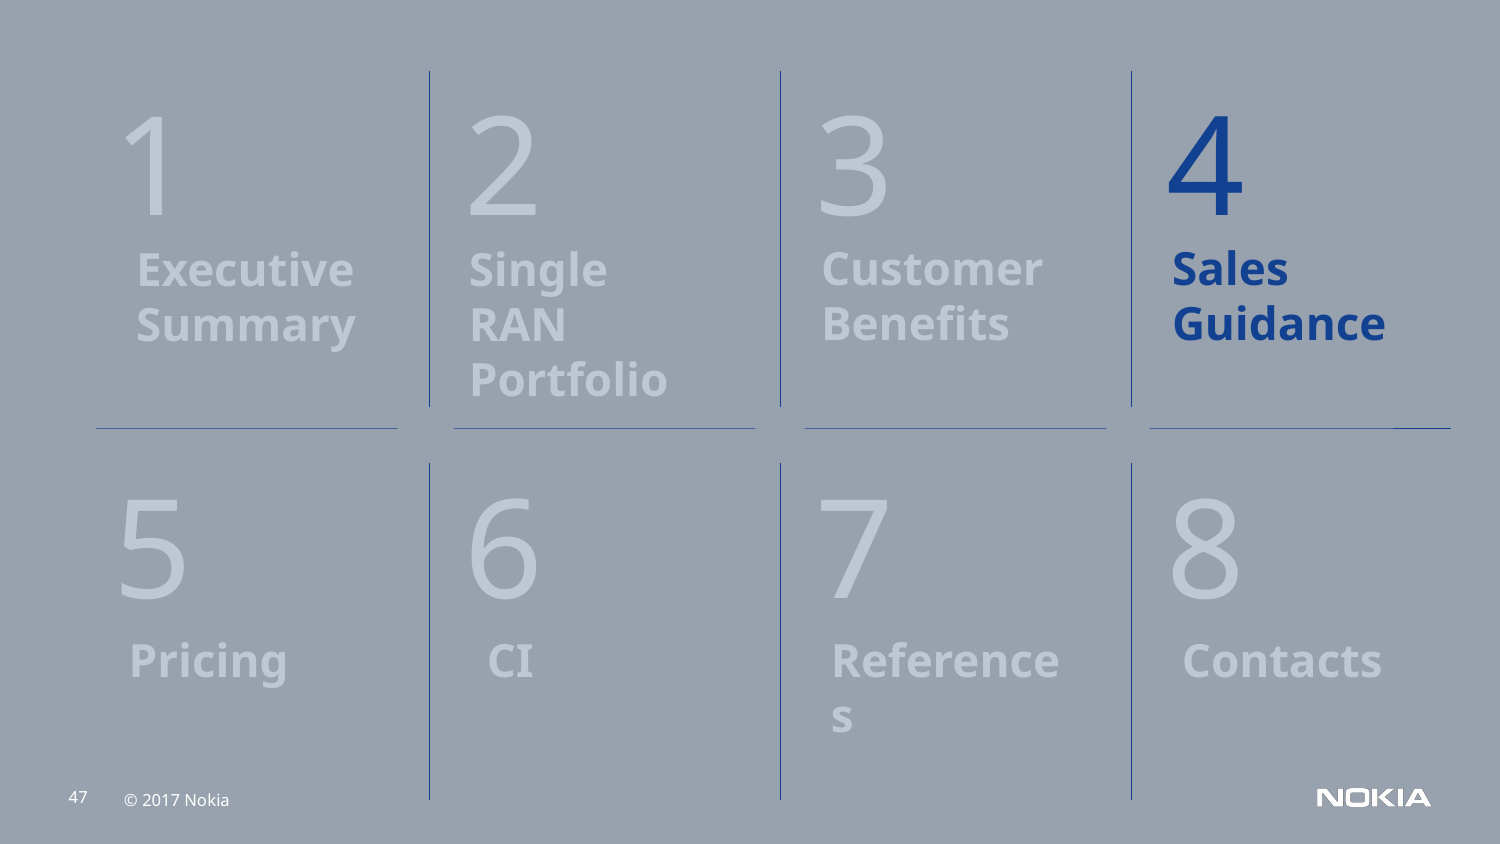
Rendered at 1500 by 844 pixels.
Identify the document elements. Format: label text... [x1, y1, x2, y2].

text_box Sales Guidance [1157, 232, 1423, 357]
text_box 6 [449, 453, 559, 634]
text_box Pricing [113, 624, 379, 694]
text_box 1 [98, 70, 207, 250]
text_box Single RAN Portfolio [453, 233, 719, 413]
text_box 2 [449, 70, 558, 250]
picture [1291, 762, 1458, 833]
text_box 5 [98, 453, 208, 634]
text_box Customer Benefits [806, 232, 1072, 357]
text_box Executive Summary [121, 233, 387, 358]
text_box Contacts [1167, 624, 1432, 694]
text_box 7 [800, 453, 910, 634]
text_box References [816, 624, 1081, 749]
text_box CI [472, 624, 737, 694]
text_box 8 [1151, 453, 1261, 634]
text_box 4 [1151, 70, 1261, 250]
text_box 3 [800, 70, 910, 250]
